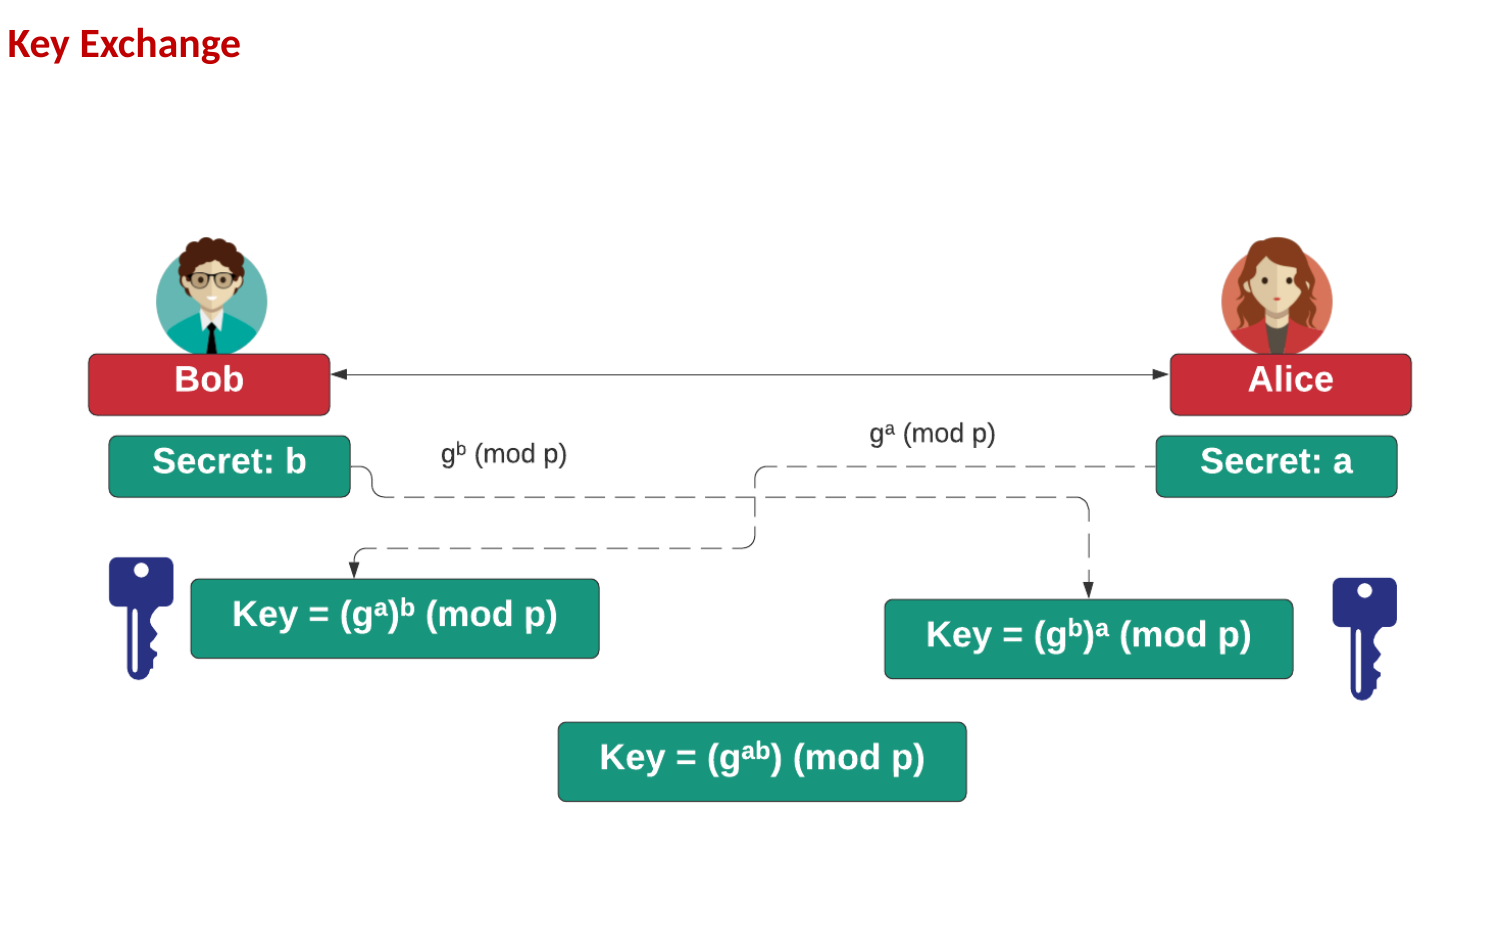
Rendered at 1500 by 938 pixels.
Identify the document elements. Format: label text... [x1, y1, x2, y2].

picture [0, 180, 1500, 852]
text_box Key Exchange [0, 0, 1350, 120]
